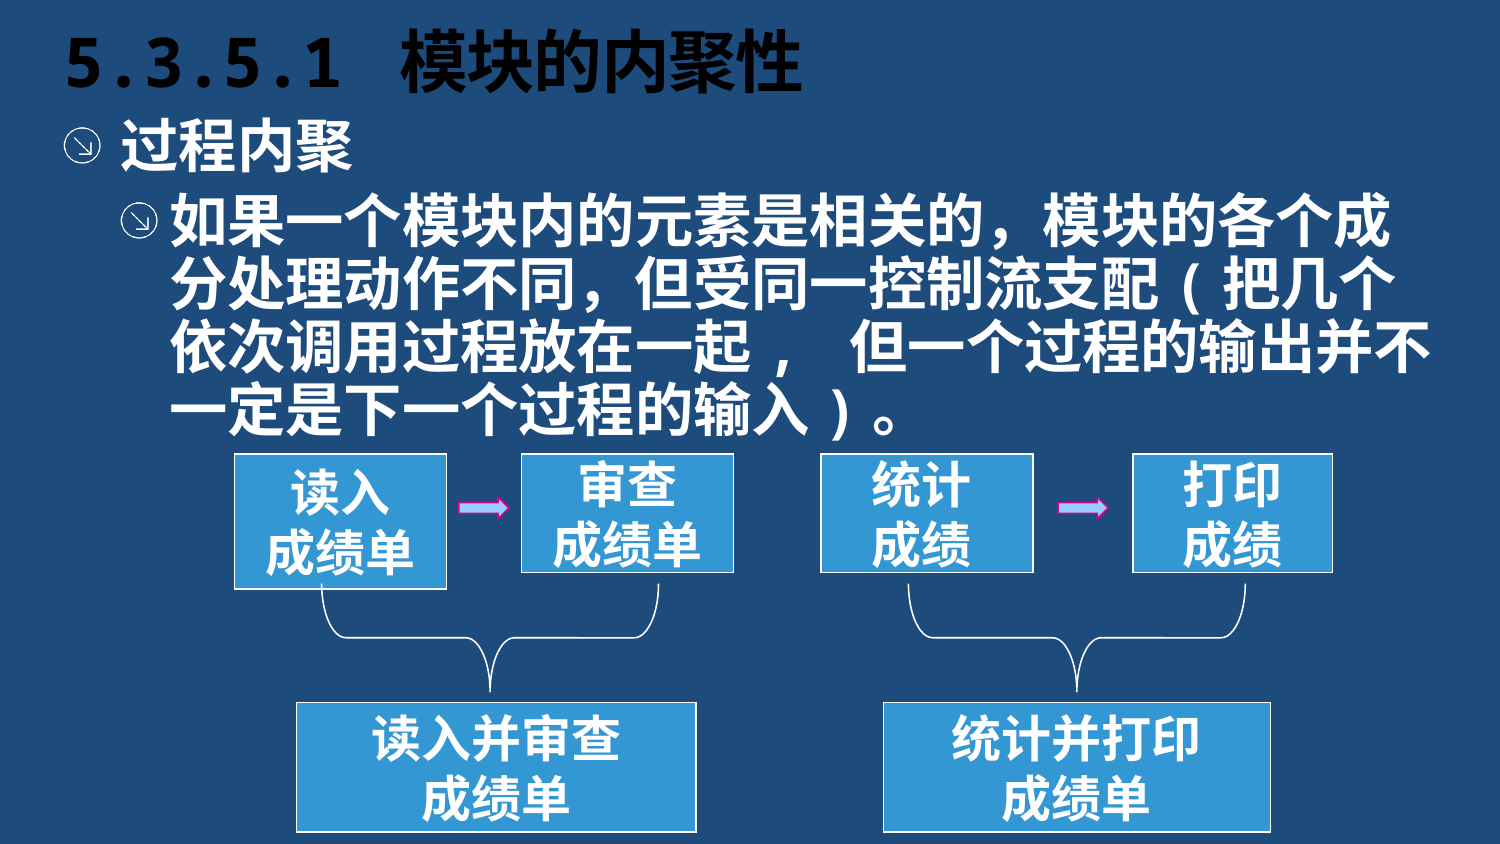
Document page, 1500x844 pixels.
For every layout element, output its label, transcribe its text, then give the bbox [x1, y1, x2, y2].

list 过程内聚 如果一个模块内的元素是相关的，模块的各个成分处理动作不同，但受同一控制流支配(把几个依次调用过程放在一起, 但一个过程的输出并不一定是下一个过程的输入)。 [63, 117, 1436, 450]
picture [120, 201, 158, 239]
title 5.3.5.1 模块的内聚性 [63, 28, 1436, 104]
picture [63, 126, 101, 164]
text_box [820, 453, 1333, 833]
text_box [234, 453, 734, 833]
